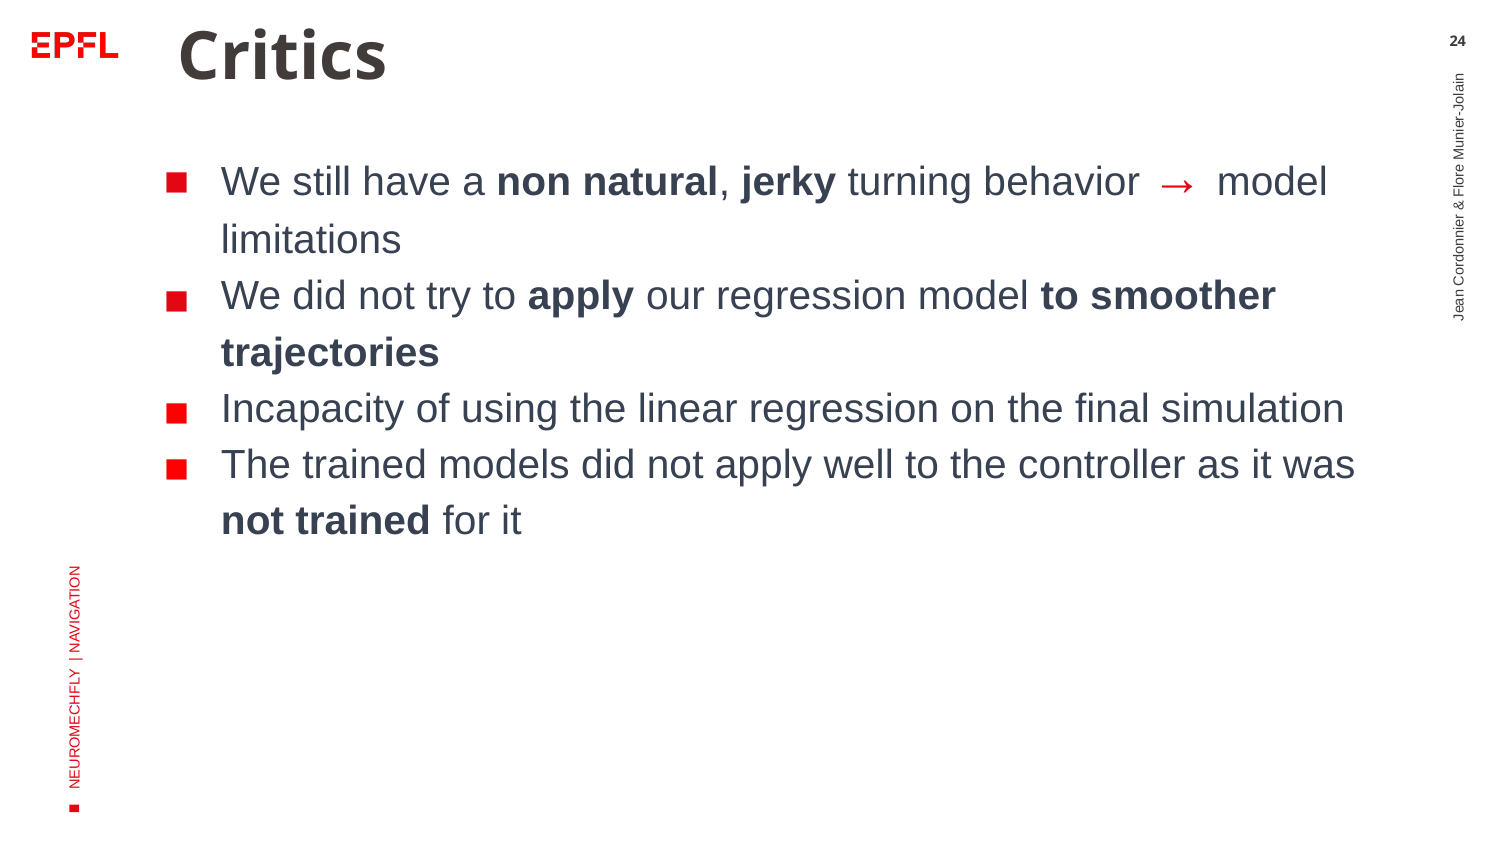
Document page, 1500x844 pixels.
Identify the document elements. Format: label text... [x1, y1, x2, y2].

footer Jean Cordonnier & Flore Munier-Jolain [1415, 58, 1500, 641]
slide_number 24 [1415, 32, 1500, 58]
title Critics [148, 21, 977, 127]
slide_number NEUROMECHFLY | NAVIGATION [0, 256, 116, 805]
list We still have a non natural, jerky turning behavior → model limitations We did not try to apply our regression model to smoother trajectories Incapacity of using the linear regression on the final simulation The trained models did not apply well to the controller as it was not trained for it [116, 127, 1396, 833]
picture [21, 21, 129, 69]
